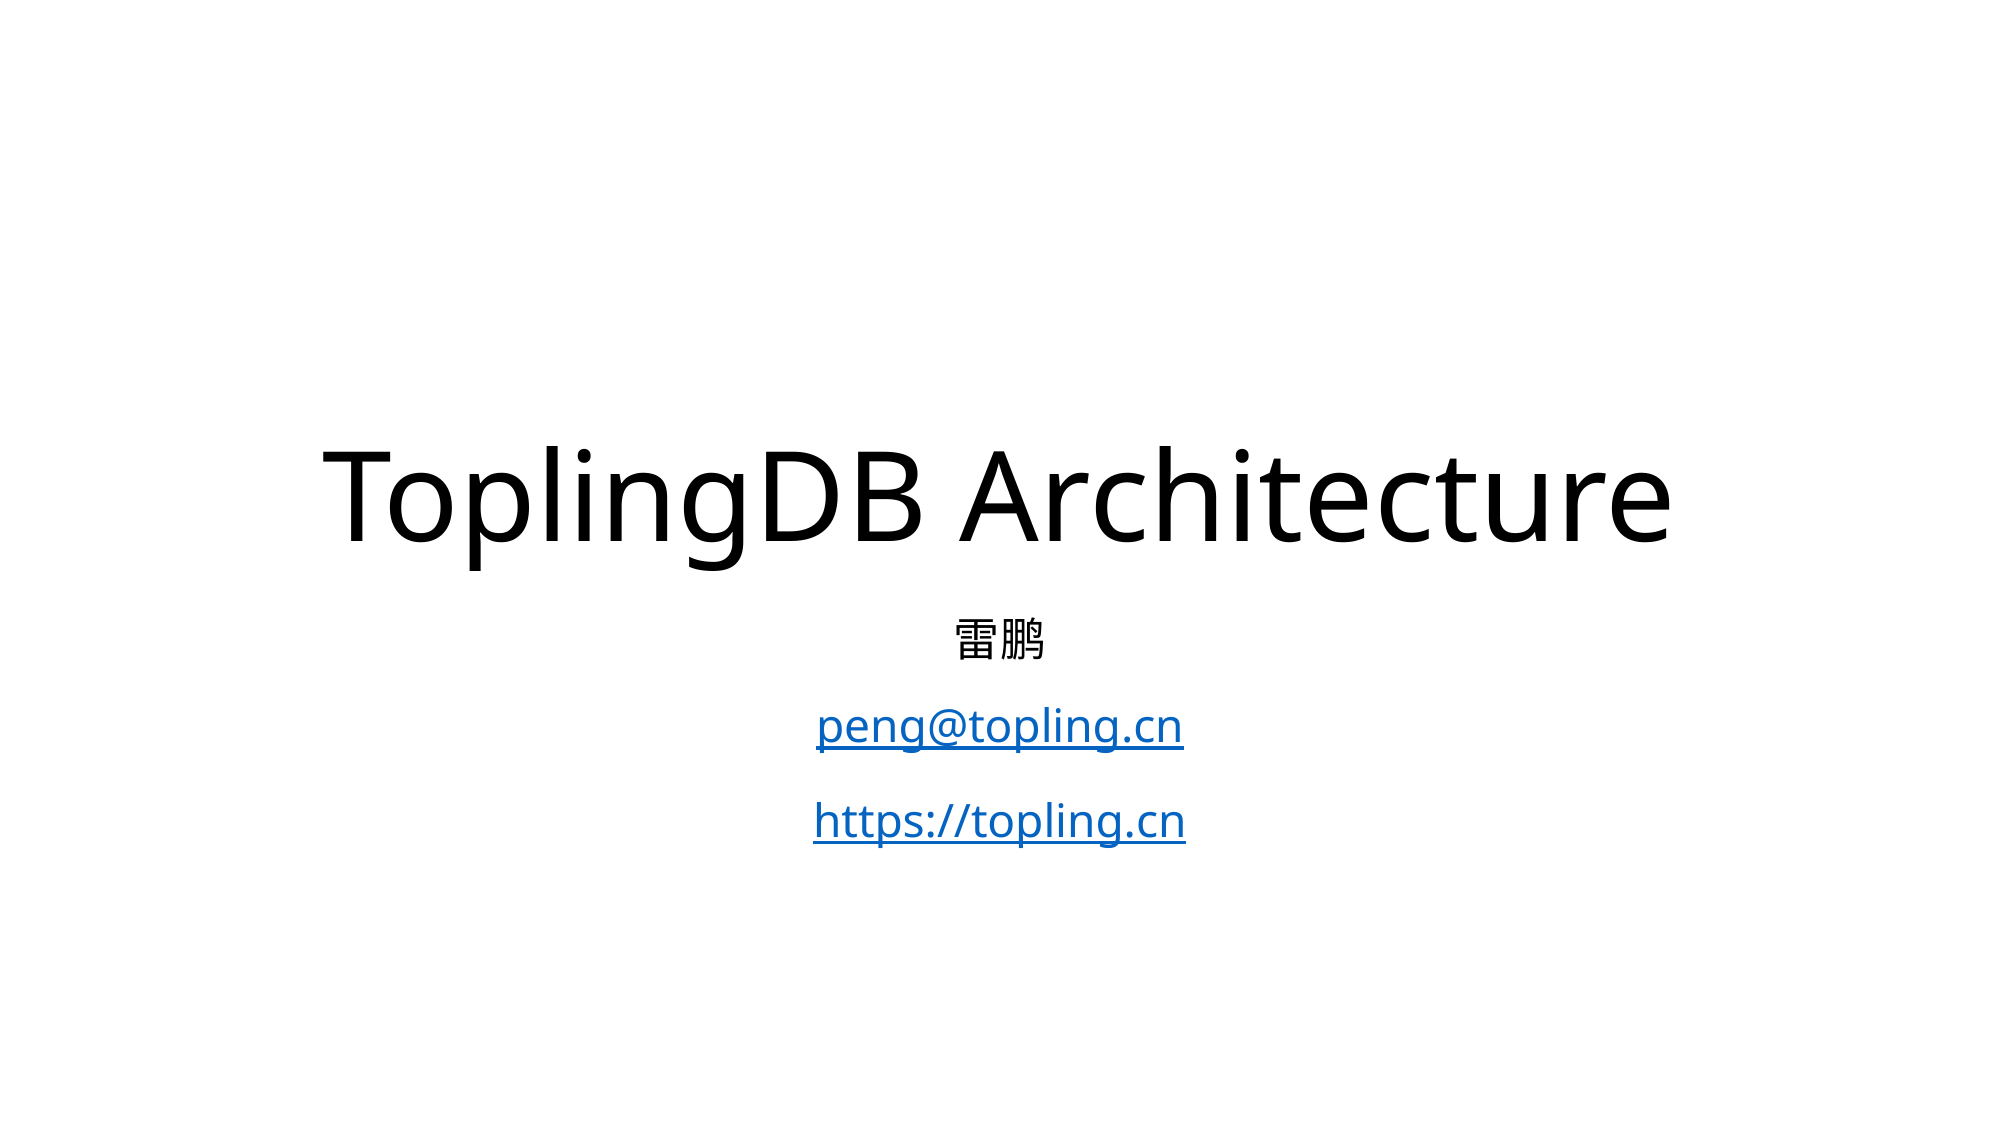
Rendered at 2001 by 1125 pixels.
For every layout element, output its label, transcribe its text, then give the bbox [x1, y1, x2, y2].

subtitle 雷鹏 peng@topling.cn https://topling.cn [249, 590, 1750, 863]
title ToplingDB Architecture [249, 184, 1750, 576]
